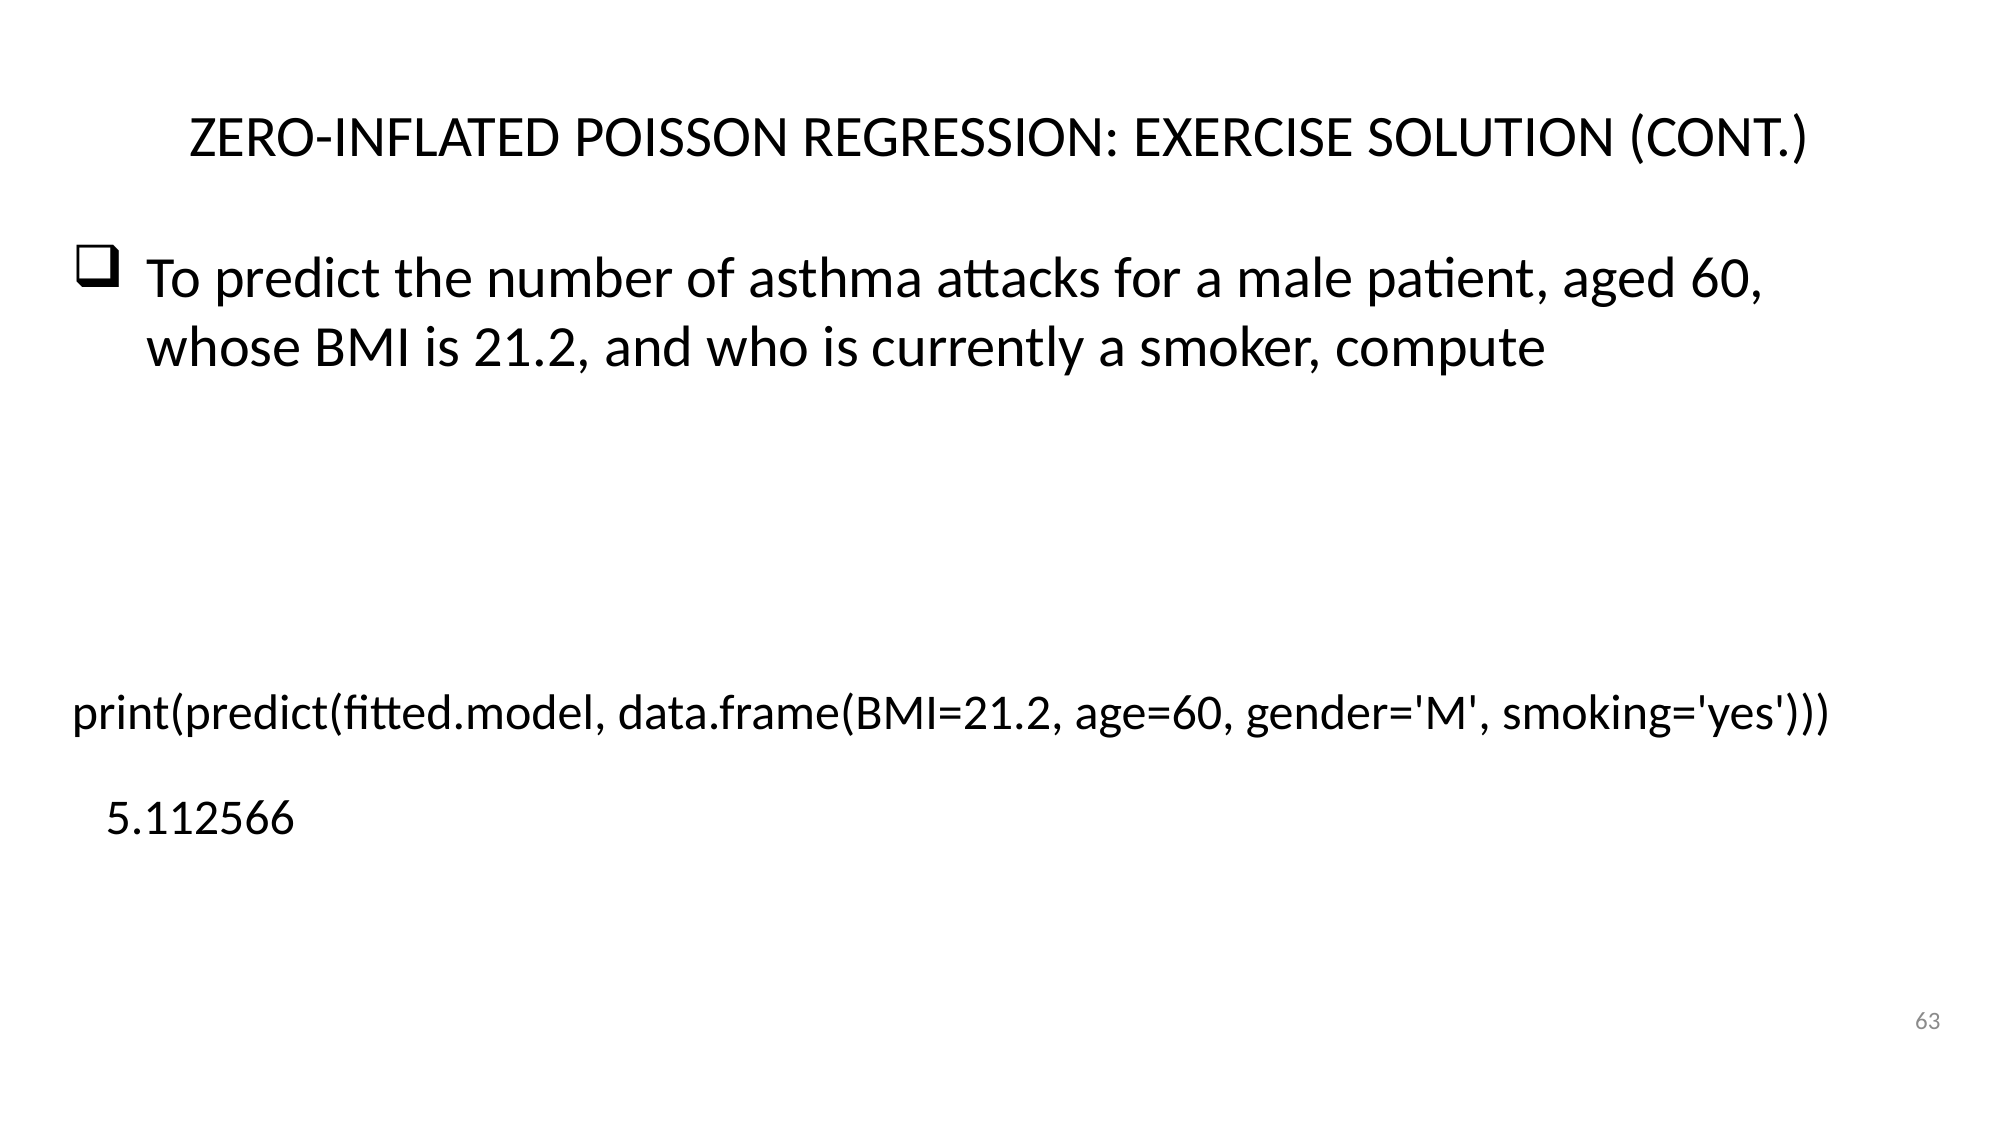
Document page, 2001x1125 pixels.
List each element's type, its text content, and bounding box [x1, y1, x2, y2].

text_box ZERO-INFLATED POISSON REGRESSION: EXERCISE SOLUTION (CONT.) [136, 66, 1864, 199]
slide_number 63 [1768, 964, 1956, 1075]
